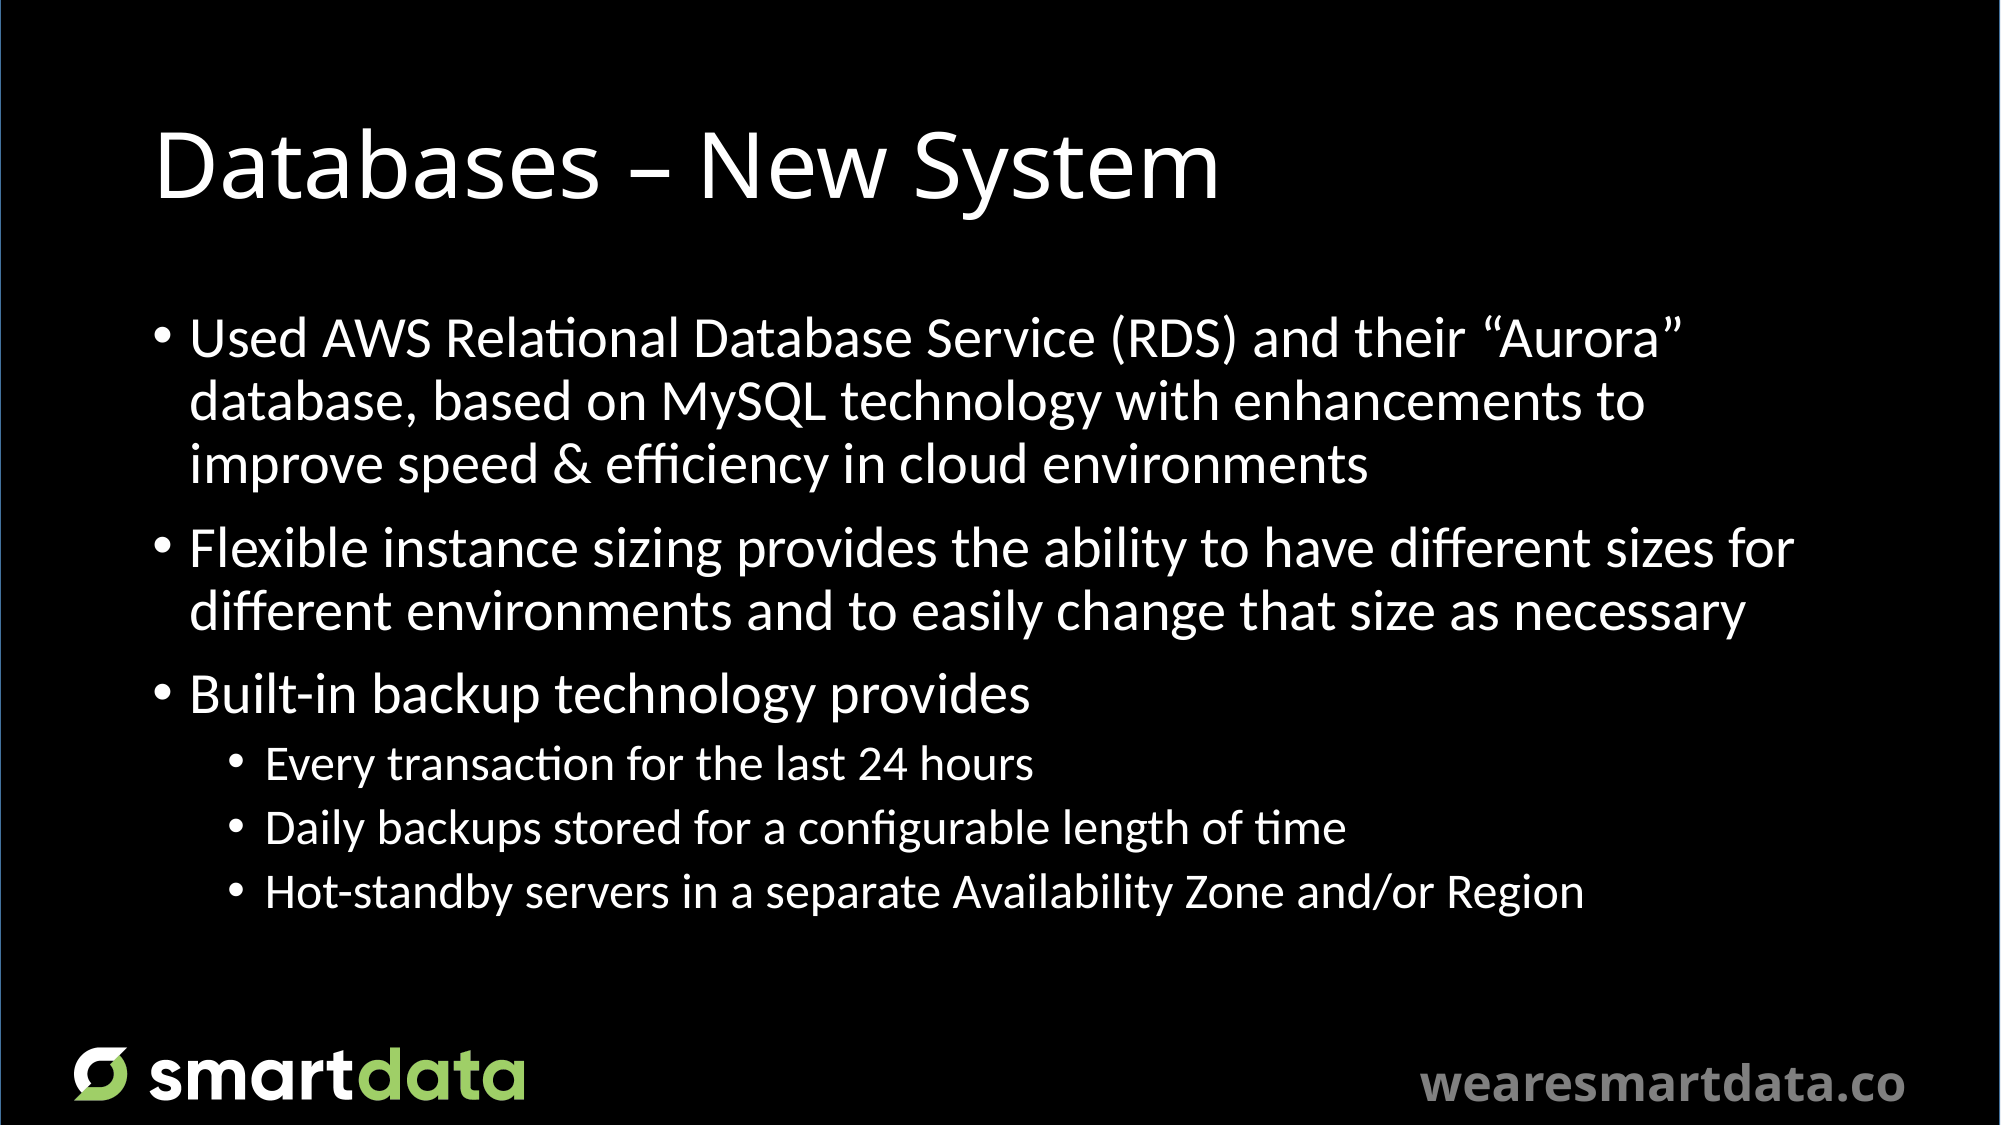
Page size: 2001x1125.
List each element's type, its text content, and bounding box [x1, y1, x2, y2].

picture [32, 1027, 540, 1113]
title Databases – New System [137, 59, 1863, 278]
list Used AWS Relational Database Service (RDS) and their “Aurora” database, based on MySQL technology with enhancements to improve speed & efficiency in cloud environments Flexible instance sizing provides the ability to have different sizes for different environments and to easily change that size as necessary Built-in backup technology provides Every transaction for the last 24 hours Daily backups stored for a configurable length of time Hot-standby servers in a separate Availability Zone and/or Region [137, 299, 1863, 1014]
